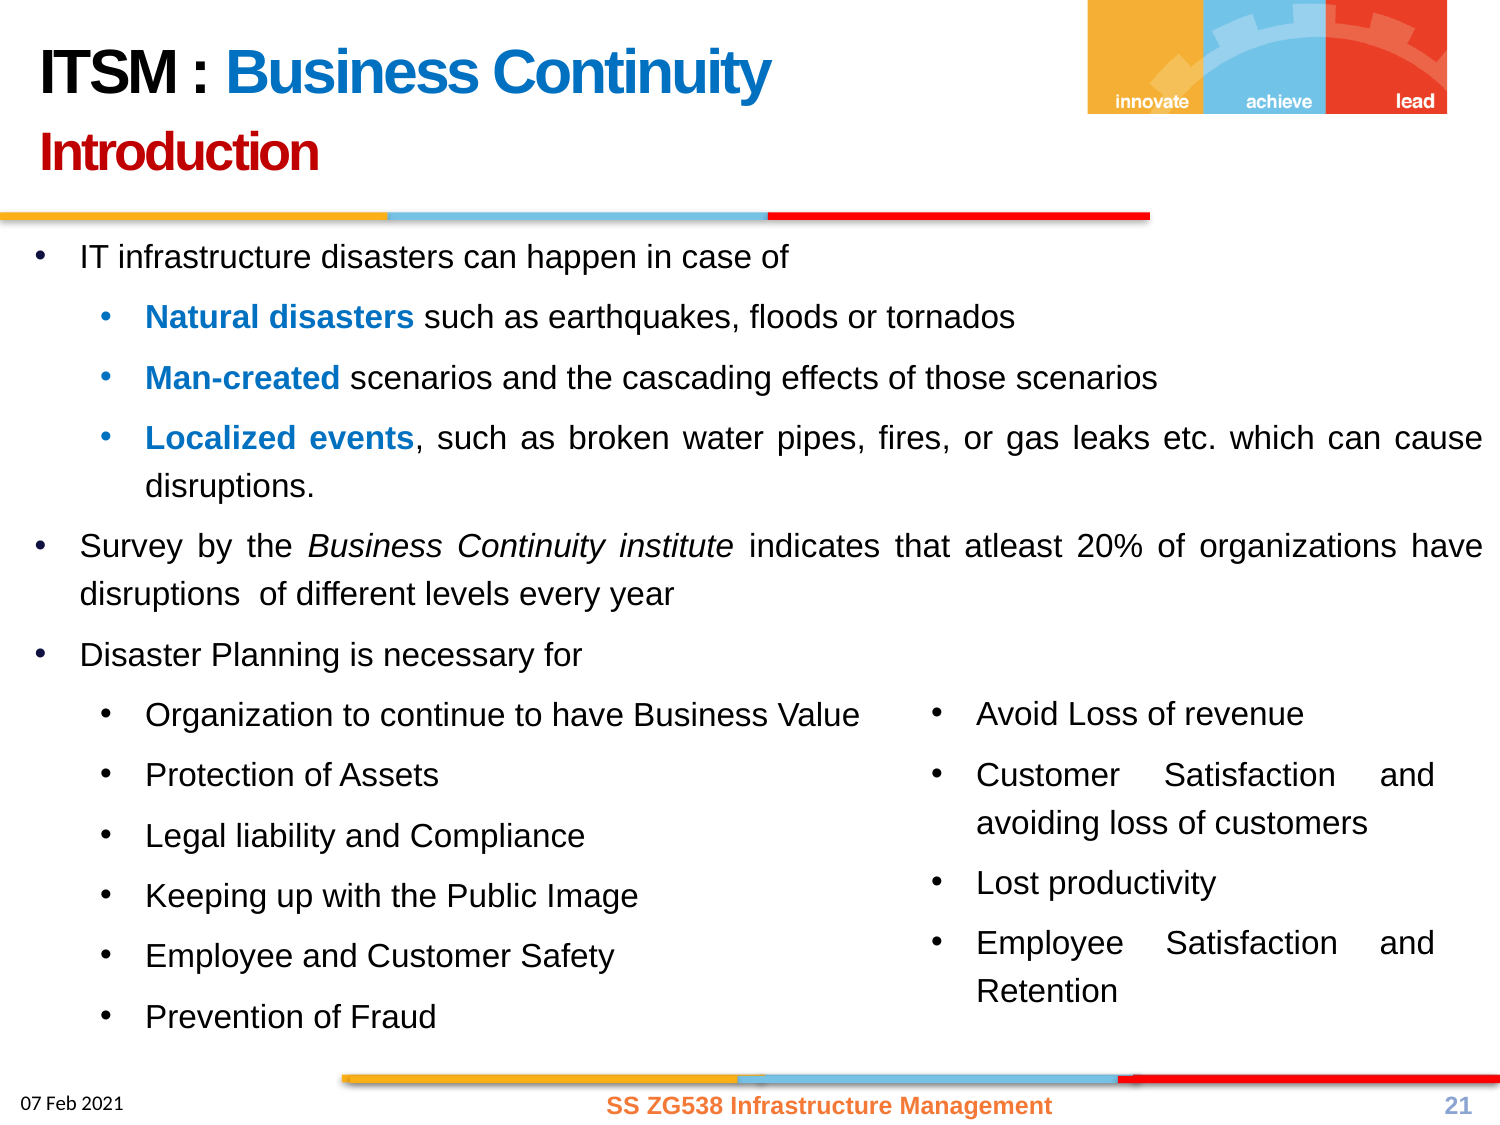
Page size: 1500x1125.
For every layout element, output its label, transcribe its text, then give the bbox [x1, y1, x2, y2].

list ITSM : Business Continuity Introduction [24, 0, 1113, 213]
list IT infrastructure disasters can happen in case of Natural disasters such as earthquakes, floods or tornados Man-created scenarios and the cascading effects of those scenarios Localized events, such as broken water pipes, fires, or gas leaks etc. which can cause disruptions. Survey by the Business Continuity institute indicates that atleast 20% of organizations have disruptions of different levels every year Disaster Planning is necessary for Organization to continue to have Business Value Protection of Assets Legal liability and Compliance Keeping up with the Public Image Employee and Customer Safety Prevention of Fraud [4, 219, 1500, 1075]
picture [1113, 0, 1448, 114]
text_box Avoid Loss of revenue Customer Satisfaction and avoiding loss of customers Lost productivity Employee Satisfaction and Retention [835, 677, 1451, 1062]
footer SS ZG538 Infrastructure Management [587, 1074, 1073, 1125]
slide_number 21 [1137, 1074, 1488, 1125]
